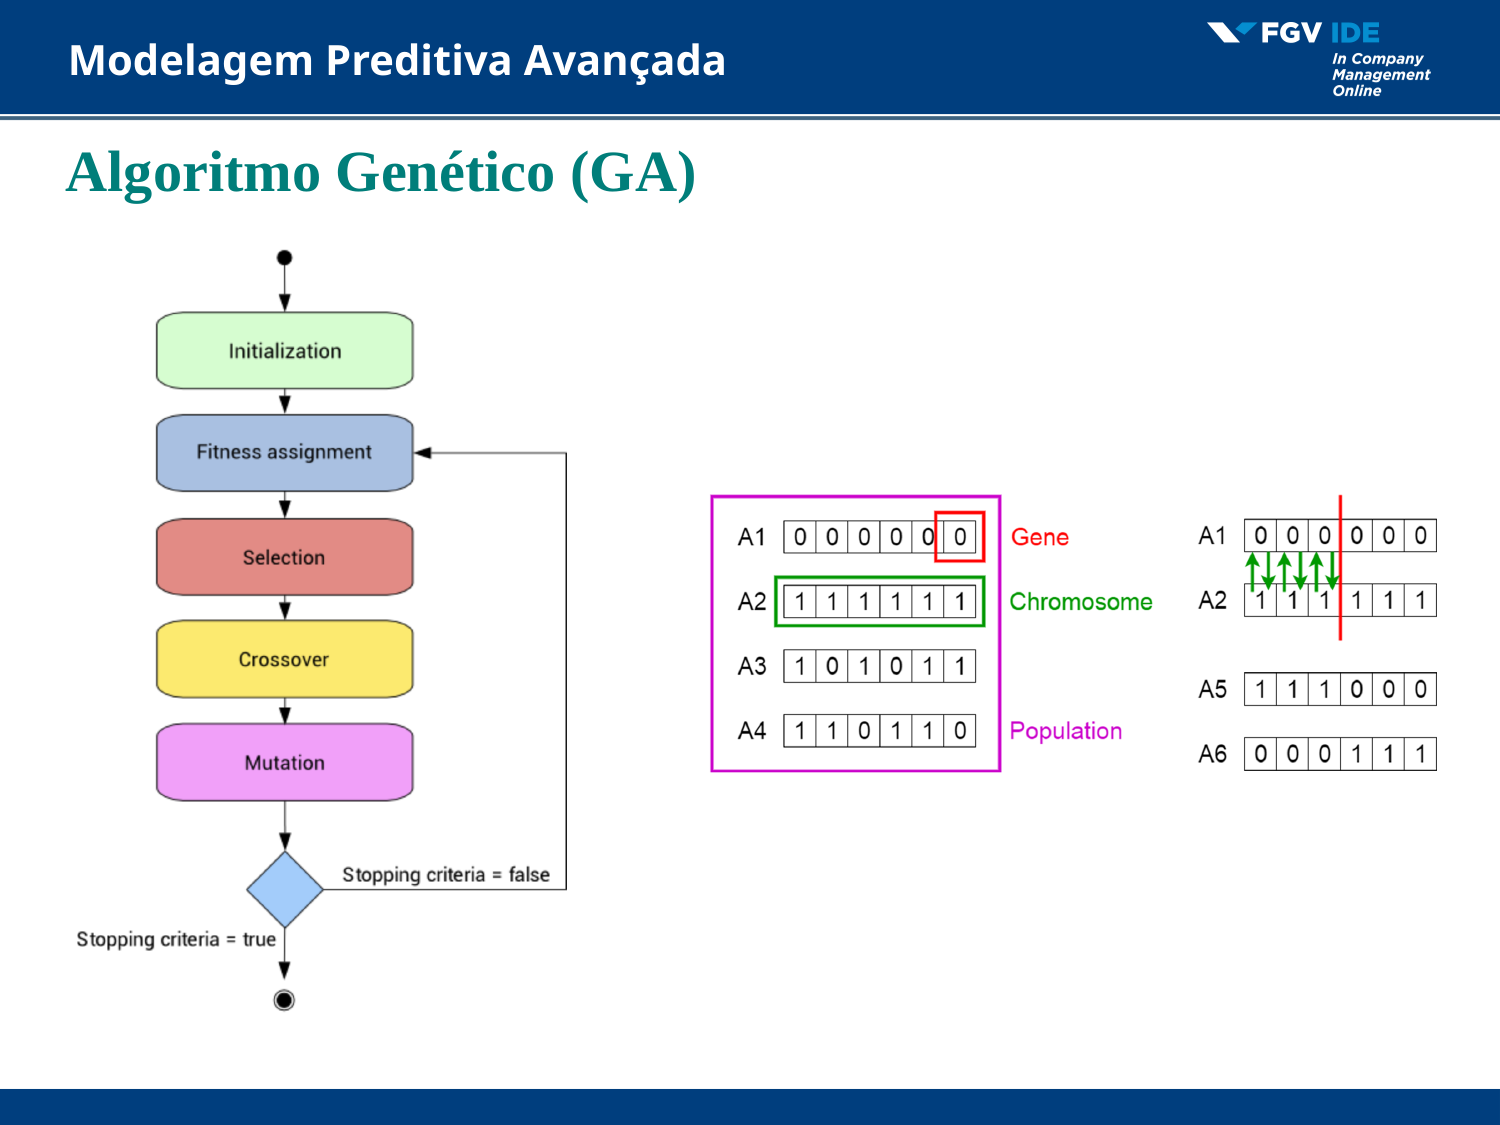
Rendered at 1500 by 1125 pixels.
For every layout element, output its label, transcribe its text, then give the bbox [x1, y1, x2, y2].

title Modelagem Preditiva Avançada [53, 26, 1176, 95]
text_box Algoritmo Genético (GA) [50, 125, 1201, 211]
picture [0, 0, 1500, 1125]
